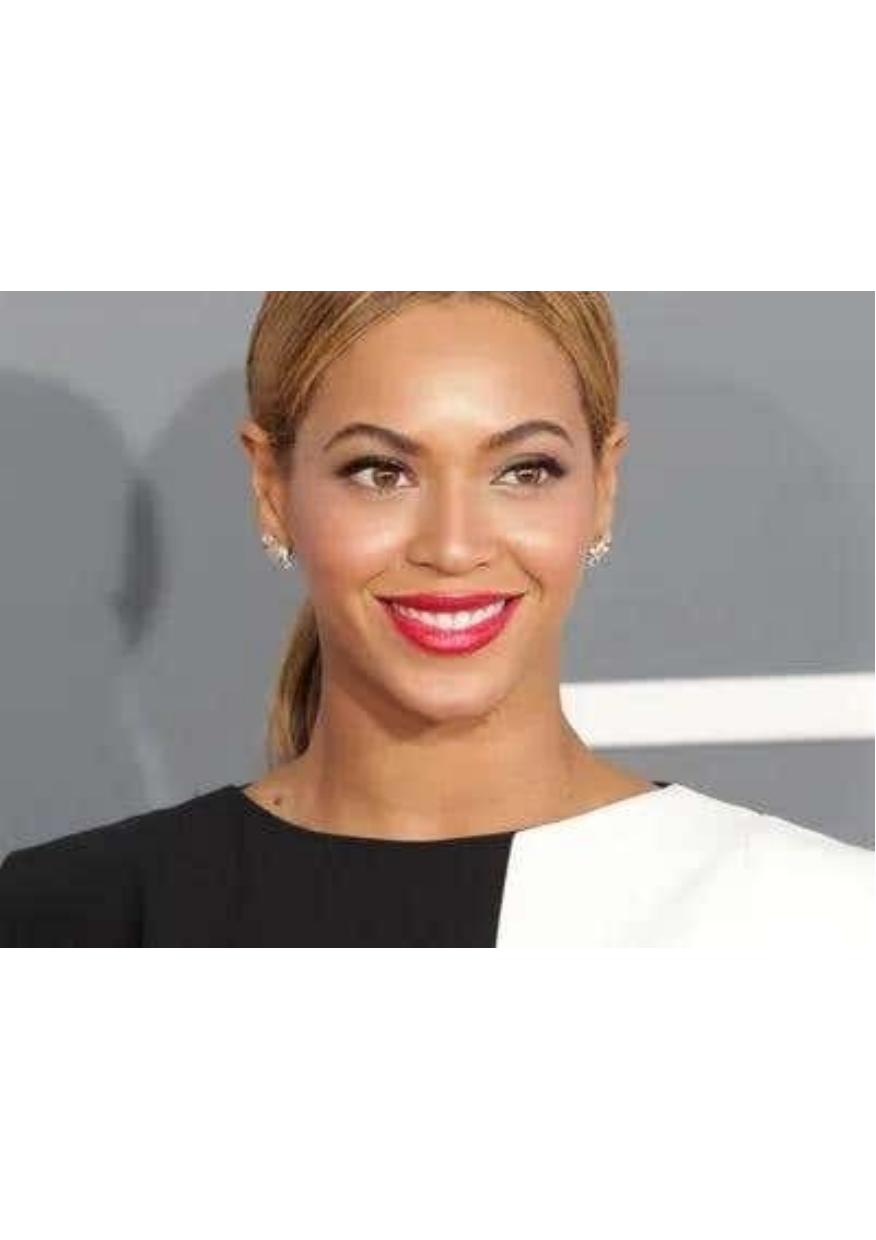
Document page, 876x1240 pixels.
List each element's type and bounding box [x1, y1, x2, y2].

picture [0, 291, 875, 949]
